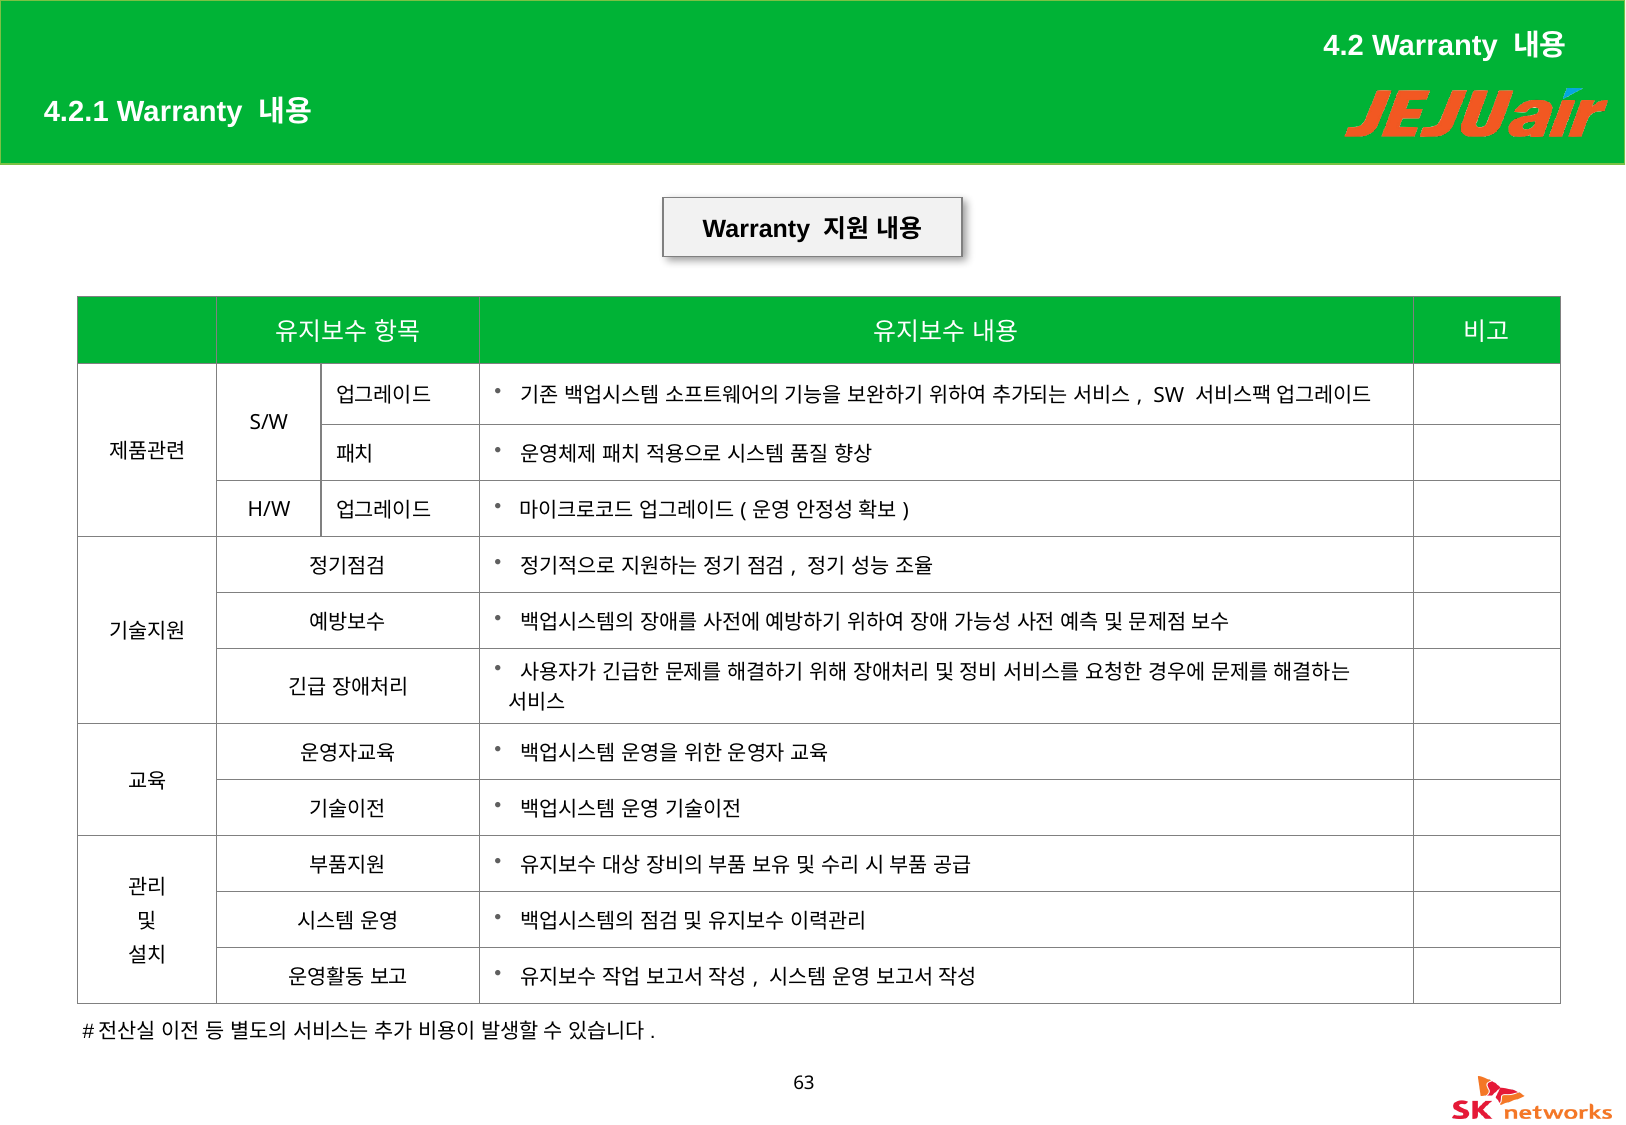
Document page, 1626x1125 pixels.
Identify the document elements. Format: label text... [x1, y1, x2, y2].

list 4.2 Warranty 내용 [862, 16, 1582, 76]
table_cell 업그레이드 [322, 481, 479, 536]
table_cell [1414, 649, 1560, 723]
table_cell 정기적으로 지원하는 정기 점검, 정기 성능 조율 [480, 537, 1413, 592]
table_cell H/W [217, 481, 320, 536]
table_cell 백업시스템 운영을 위한 운영자 교육 [480, 724, 1413, 779]
table_cell 기술지원 [78, 537, 216, 723]
picture [1344, 88, 1608, 137]
table_cell 운영자교육 [217, 724, 479, 779]
table_cell 운영활동 보고 [217, 948, 479, 1003]
table_header 유지보수 내용 [480, 297, 1413, 363]
table_cell 긴급 장애처리 [217, 649, 479, 723]
table_cell 백업시스템 운영 기술이전 [480, 780, 1413, 835]
table_cell [1414, 425, 1560, 480]
table_cell 기술이전 [217, 780, 479, 835]
table_cell 사용자가 긴급한 문제를 해결하기 위해 장애처리 및 정비 서비스를 요청한 경우에 문제를 해결하는 서비스 [480, 649, 1413, 723]
table_cell 제품관련 [78, 364, 216, 536]
table_cell 유지보수 작업 보고서 작성, 시스템 운영 보고서 작성 [480, 948, 1413, 1003]
table_cell 관리 및 설치 [78, 836, 216, 1003]
table_cell 예방보수 [217, 593, 479, 648]
table_cell [1414, 724, 1560, 779]
table_cell 업그레이드 [322, 364, 479, 424]
table_header 유지보수 항목 [217, 297, 479, 363]
table_cell [1414, 780, 1560, 835]
table_cell 시스템 운영 [217, 892, 479, 947]
table_cell [1414, 537, 1560, 592]
table_cell 마이크로코드 업그레이드(운영 안정성 확보) [480, 481, 1413, 536]
table_cell 정기점검 [217, 537, 479, 592]
table_cell 운영체제 패치 적용으로 시스템 품질 향상 [480, 425, 1413, 480]
picture [1452, 1076, 1612, 1119]
table_cell [1414, 892, 1560, 947]
table_cell [1414, 364, 1560, 424]
table_cell 패치 [322, 425, 479, 480]
title 4.2.1 Warranty 내용 [28, 88, 989, 136]
table_header 비고 [1414, 297, 1560, 363]
table_cell [1414, 593, 1560, 648]
table_cell [1414, 948, 1560, 1003]
table_cell [1414, 836, 1560, 891]
text_box #전산실 이전 등 별도의 서비스는 추가 비용이 발생할 수 있습니다. [76, 1012, 813, 1049]
table_cell 부품지원 [217, 836, 479, 891]
table_cell [1414, 481, 1560, 536]
table_cell 유지보수 대상 장비의 부품 보유 및 수리 시 부품 공급 [480, 836, 1413, 891]
table_header [78, 297, 216, 363]
table_cell 백업시스템의 점검 및 유지보수 이력관리 [480, 892, 1413, 947]
table_cell S/W [217, 364, 320, 480]
slide_number 63 [778, 1063, 847, 1105]
text_box Warranty 지원 내용 [662, 197, 963, 258]
table_cell 교육 [78, 724, 216, 835]
table_cell 백업시스템의 장애를 사전에 예방하기 위하여 장애 가능성 사전 예측 및 문제점 보수 [480, 593, 1413, 648]
table_cell 기존 백업시스템 소프트웨어의 기능을 보완하기 위하여 추가되는 서비스, SW 서비스팩 업그레이드 [480, 364, 1413, 424]
